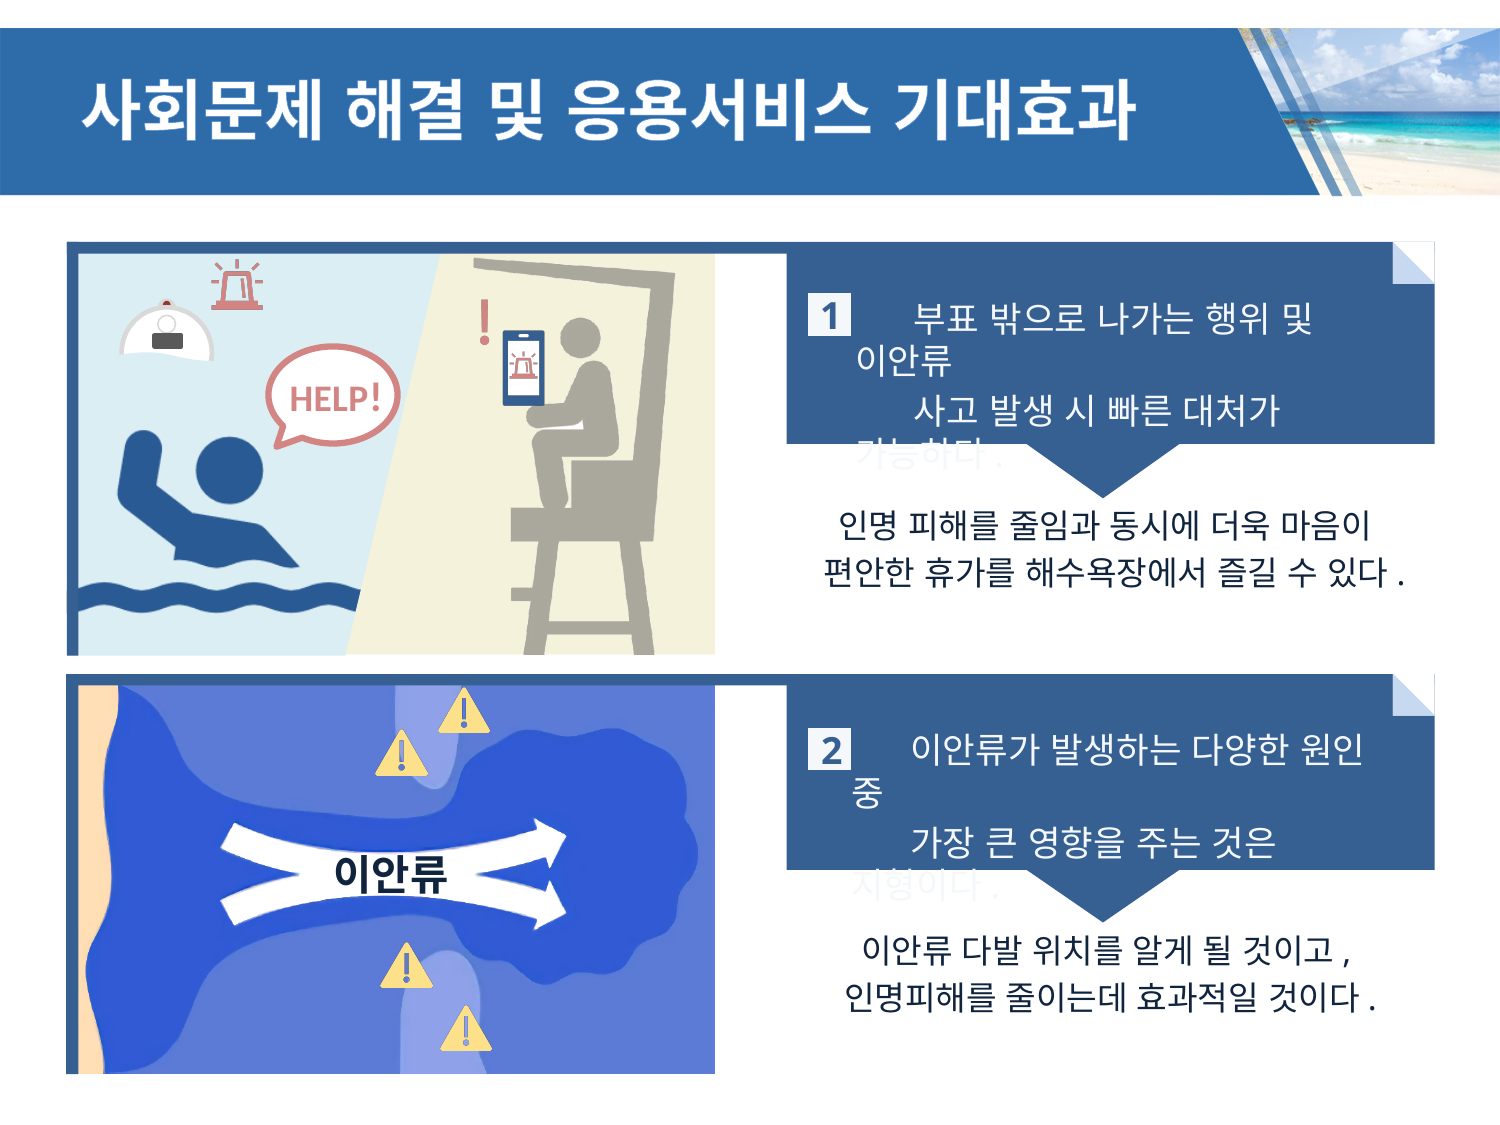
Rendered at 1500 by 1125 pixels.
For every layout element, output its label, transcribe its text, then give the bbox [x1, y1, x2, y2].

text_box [37, 202, 833, 673]
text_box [778, 242, 1451, 655]
text_box [719, 682, 781, 687]
title 사회문제 해결 및 응용서비스 기대효과 [64, 42, 1322, 174]
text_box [786, 674, 1445, 1075]
picture [0, 0, 1500, 1125]
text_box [65, 674, 715, 1075]
